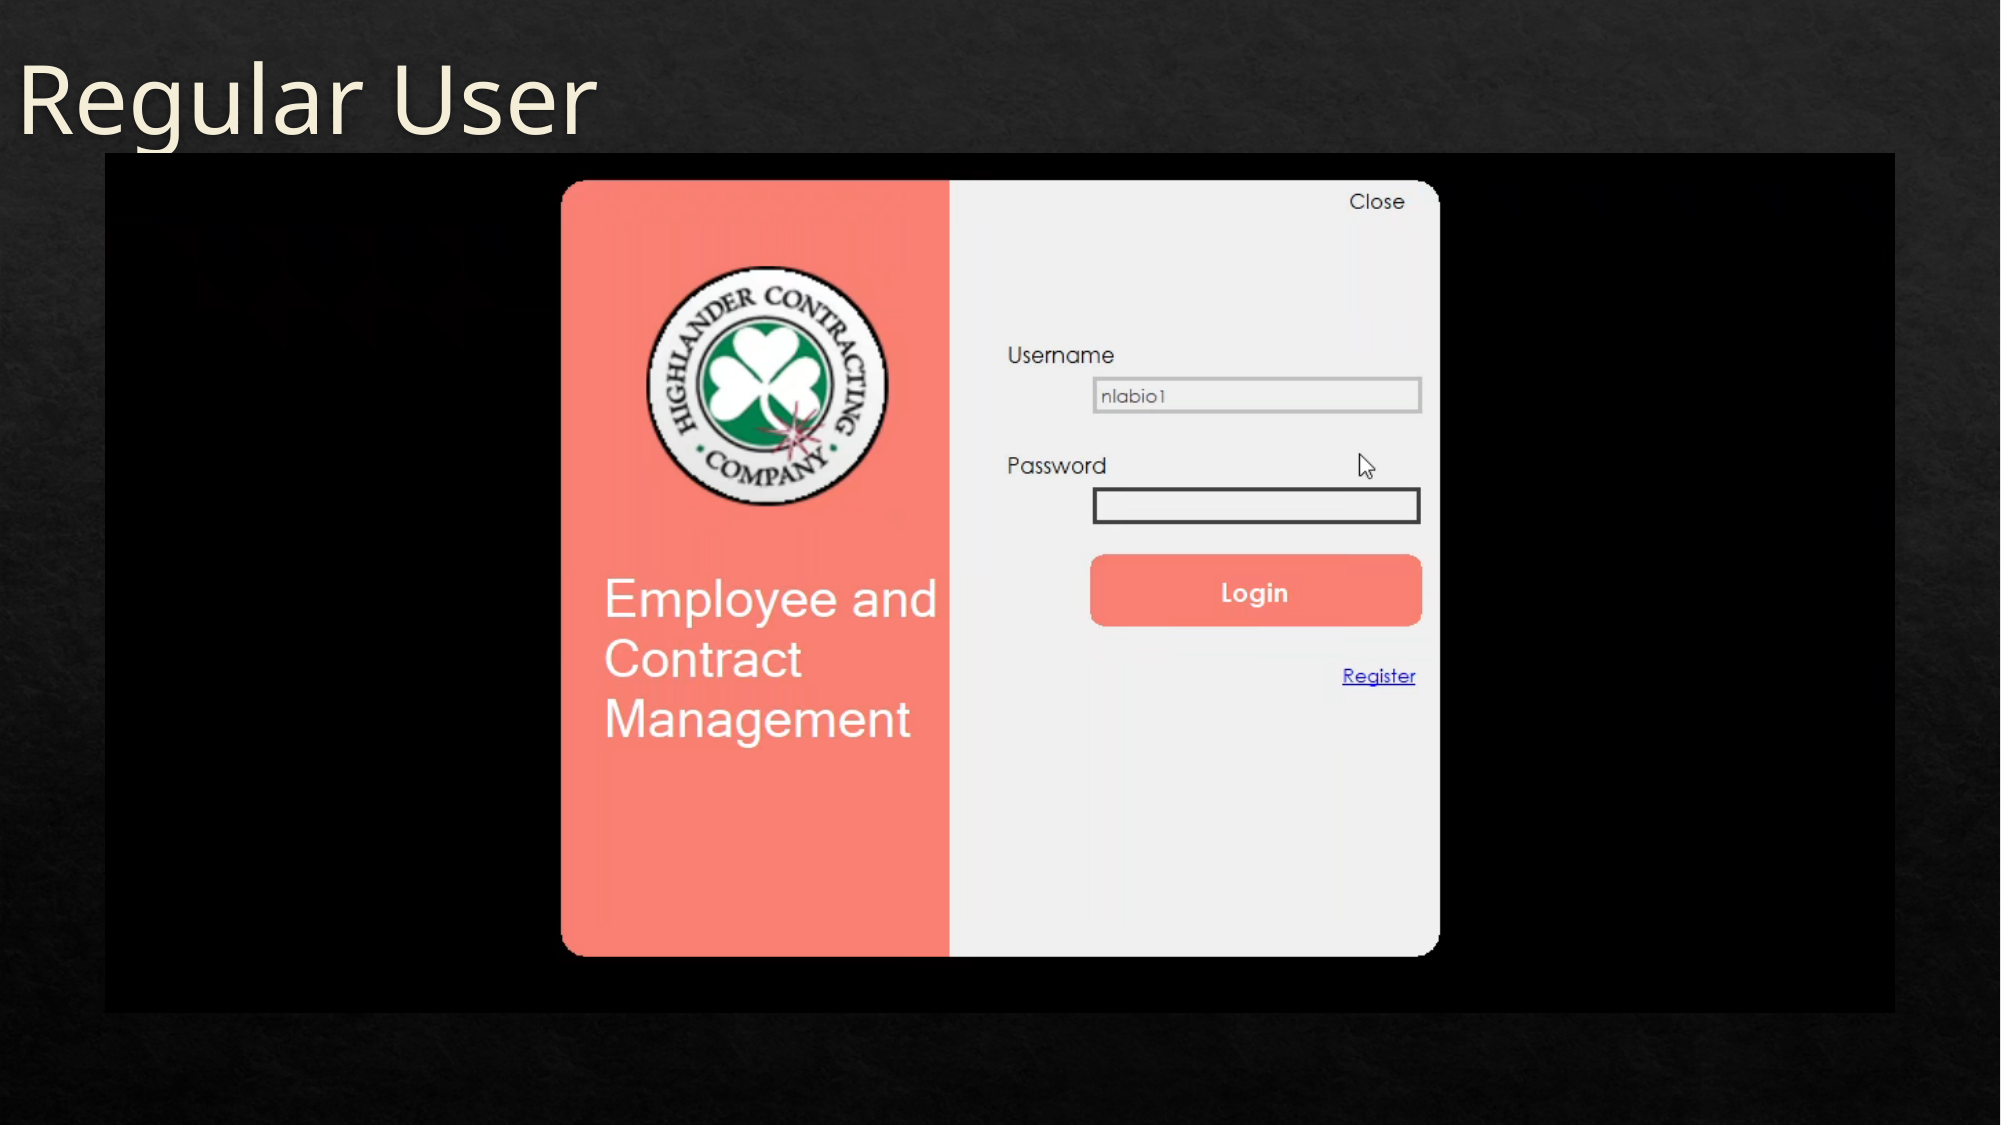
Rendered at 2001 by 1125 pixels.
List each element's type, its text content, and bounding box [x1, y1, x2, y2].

title Regular User [0, 0, 1699, 207]
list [104, 152, 1896, 1014]
